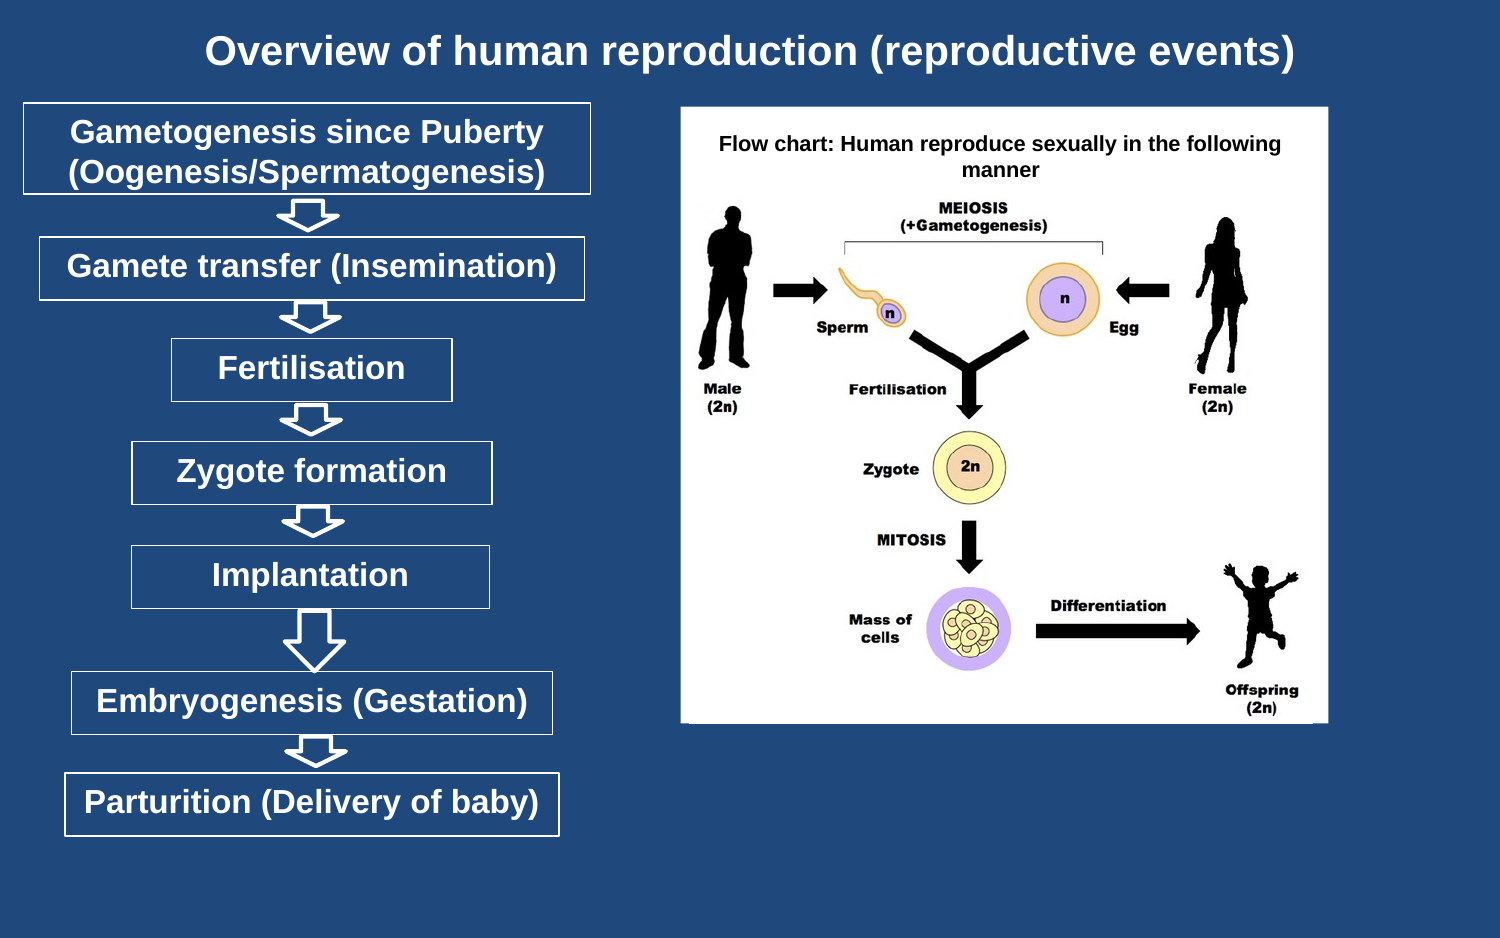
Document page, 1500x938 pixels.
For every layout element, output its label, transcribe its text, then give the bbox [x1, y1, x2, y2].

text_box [131, 545, 490, 672]
text_box Parturition (Delivery of baby) [64, 772, 560, 836]
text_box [39, 236, 585, 332]
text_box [23, 102, 591, 231]
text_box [71, 671, 553, 767]
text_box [131, 441, 493, 537]
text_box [171, 340, 453, 435]
text_box Overview of human reproduction (reproductive events) [0, 17, 1500, 81]
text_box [665, 79, 1337, 724]
